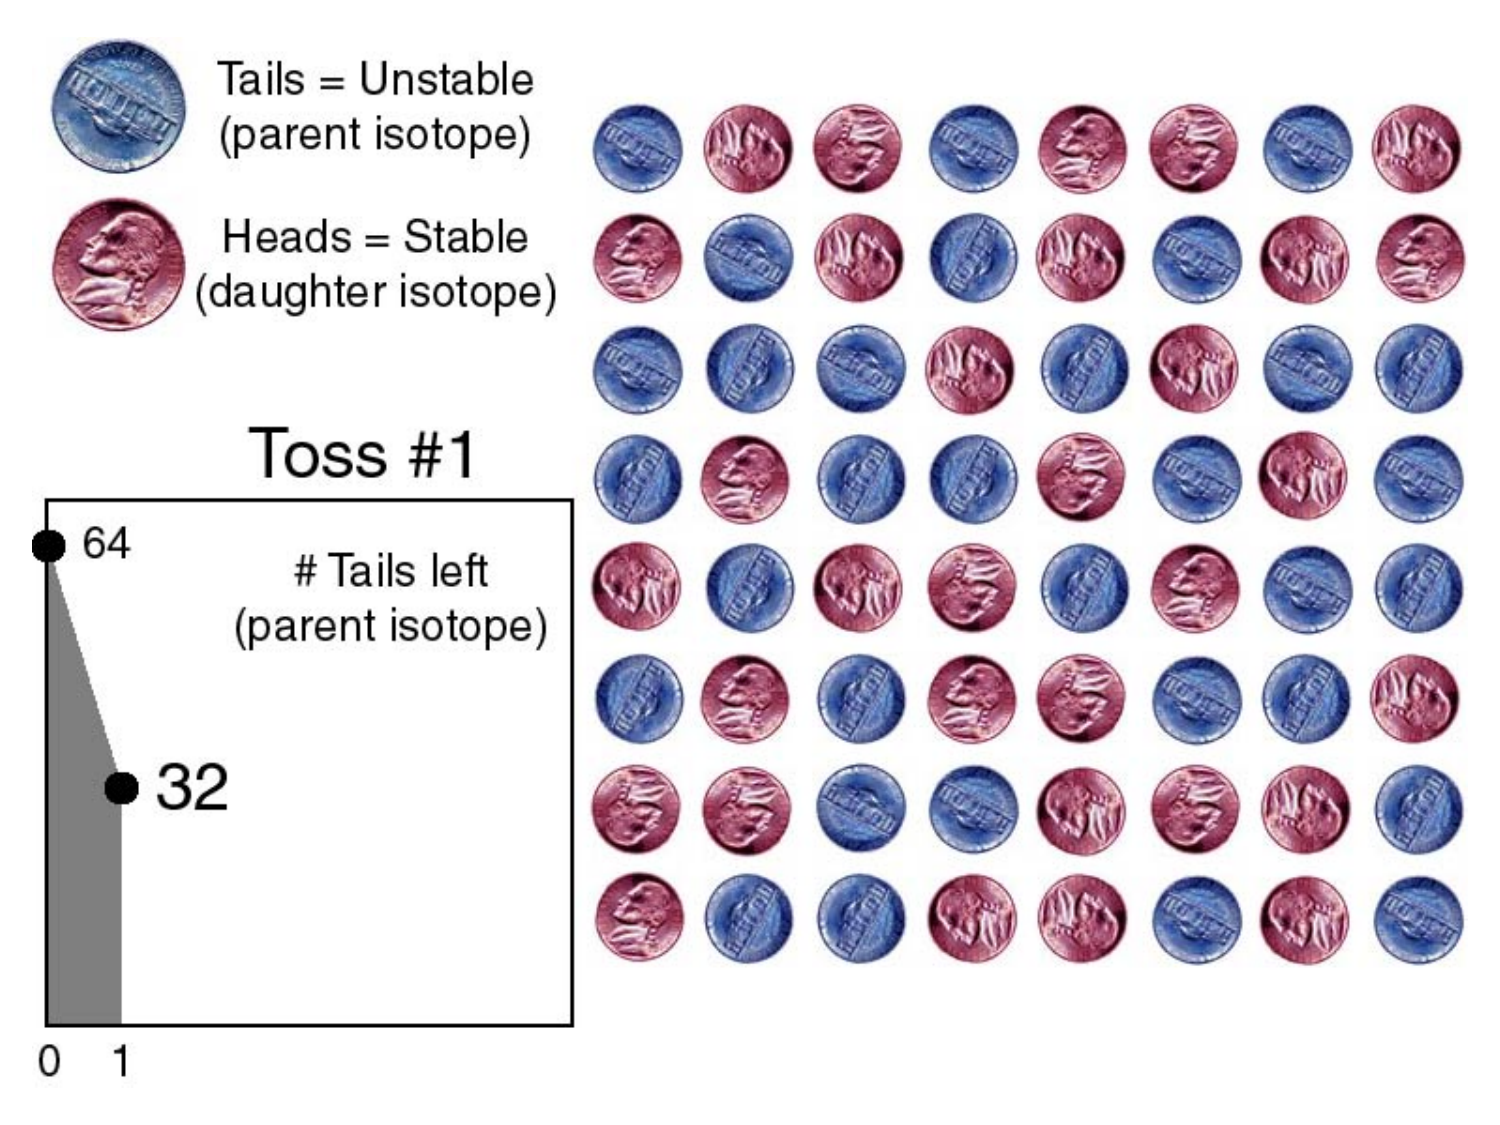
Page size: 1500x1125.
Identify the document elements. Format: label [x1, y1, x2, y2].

picture [32, 37, 1468, 1088]
